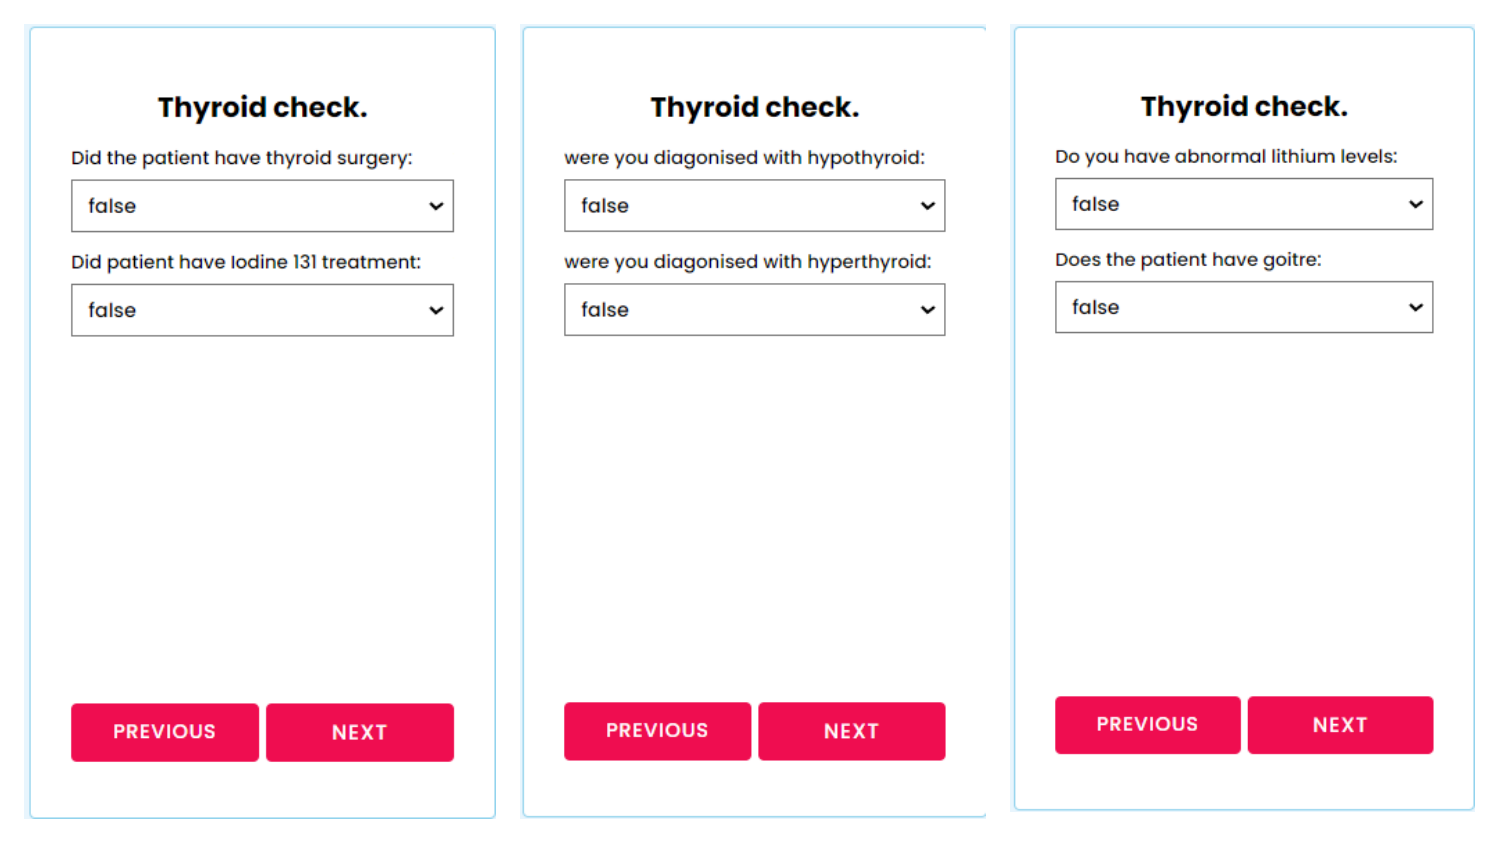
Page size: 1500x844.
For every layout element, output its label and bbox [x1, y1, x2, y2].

picture [1010, 24, 1476, 812]
picture [520, 24, 987, 819]
picture [24, 24, 496, 819]
